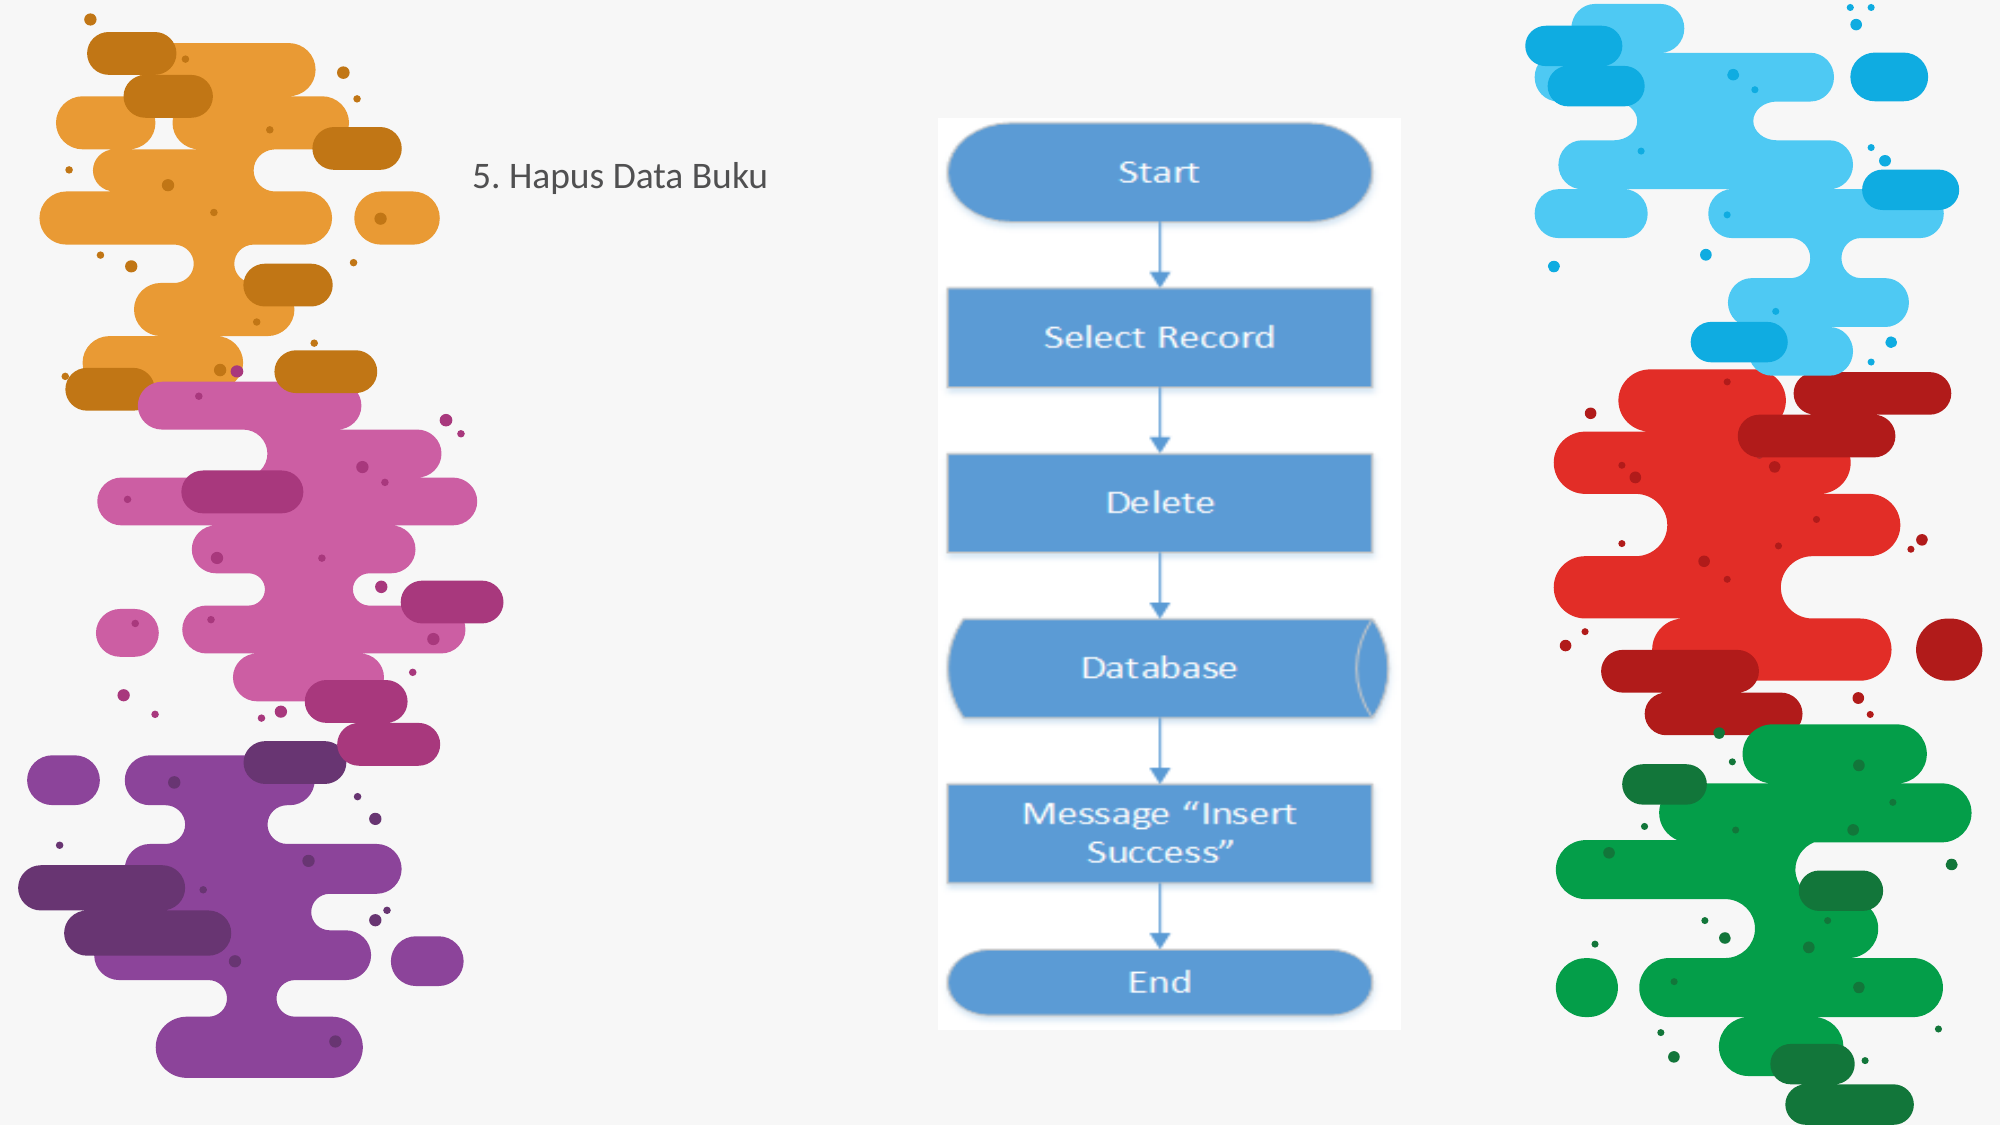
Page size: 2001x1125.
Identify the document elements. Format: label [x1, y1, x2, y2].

text_box [17, 3, 1983, 1125]
picture [938, 118, 1400, 1030]
